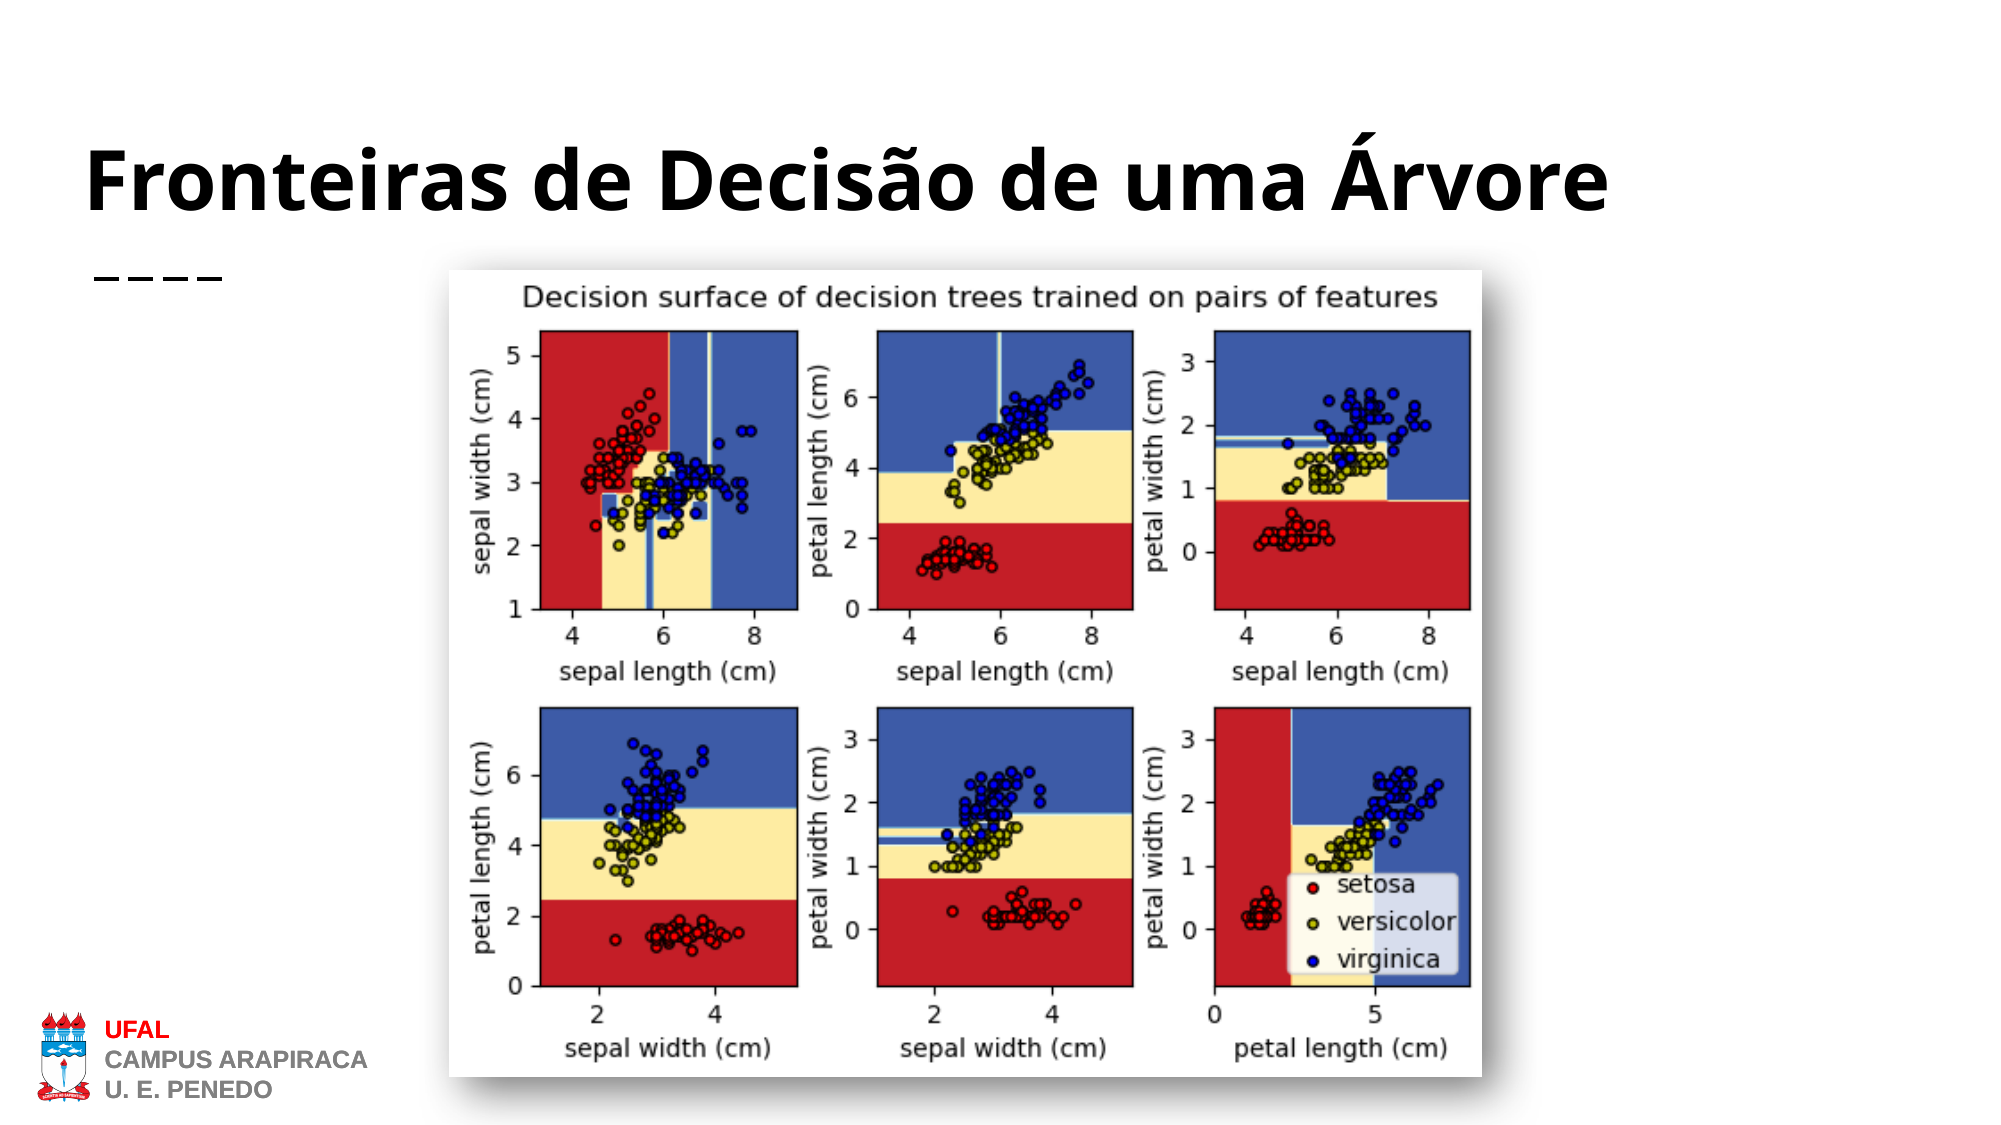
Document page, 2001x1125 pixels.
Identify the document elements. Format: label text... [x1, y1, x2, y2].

title Fronteiras de Decisão de uma Árvore [68, 81, 1932, 242]
picture [448, 270, 1482, 1077]
picture [21, 1008, 107, 1105]
